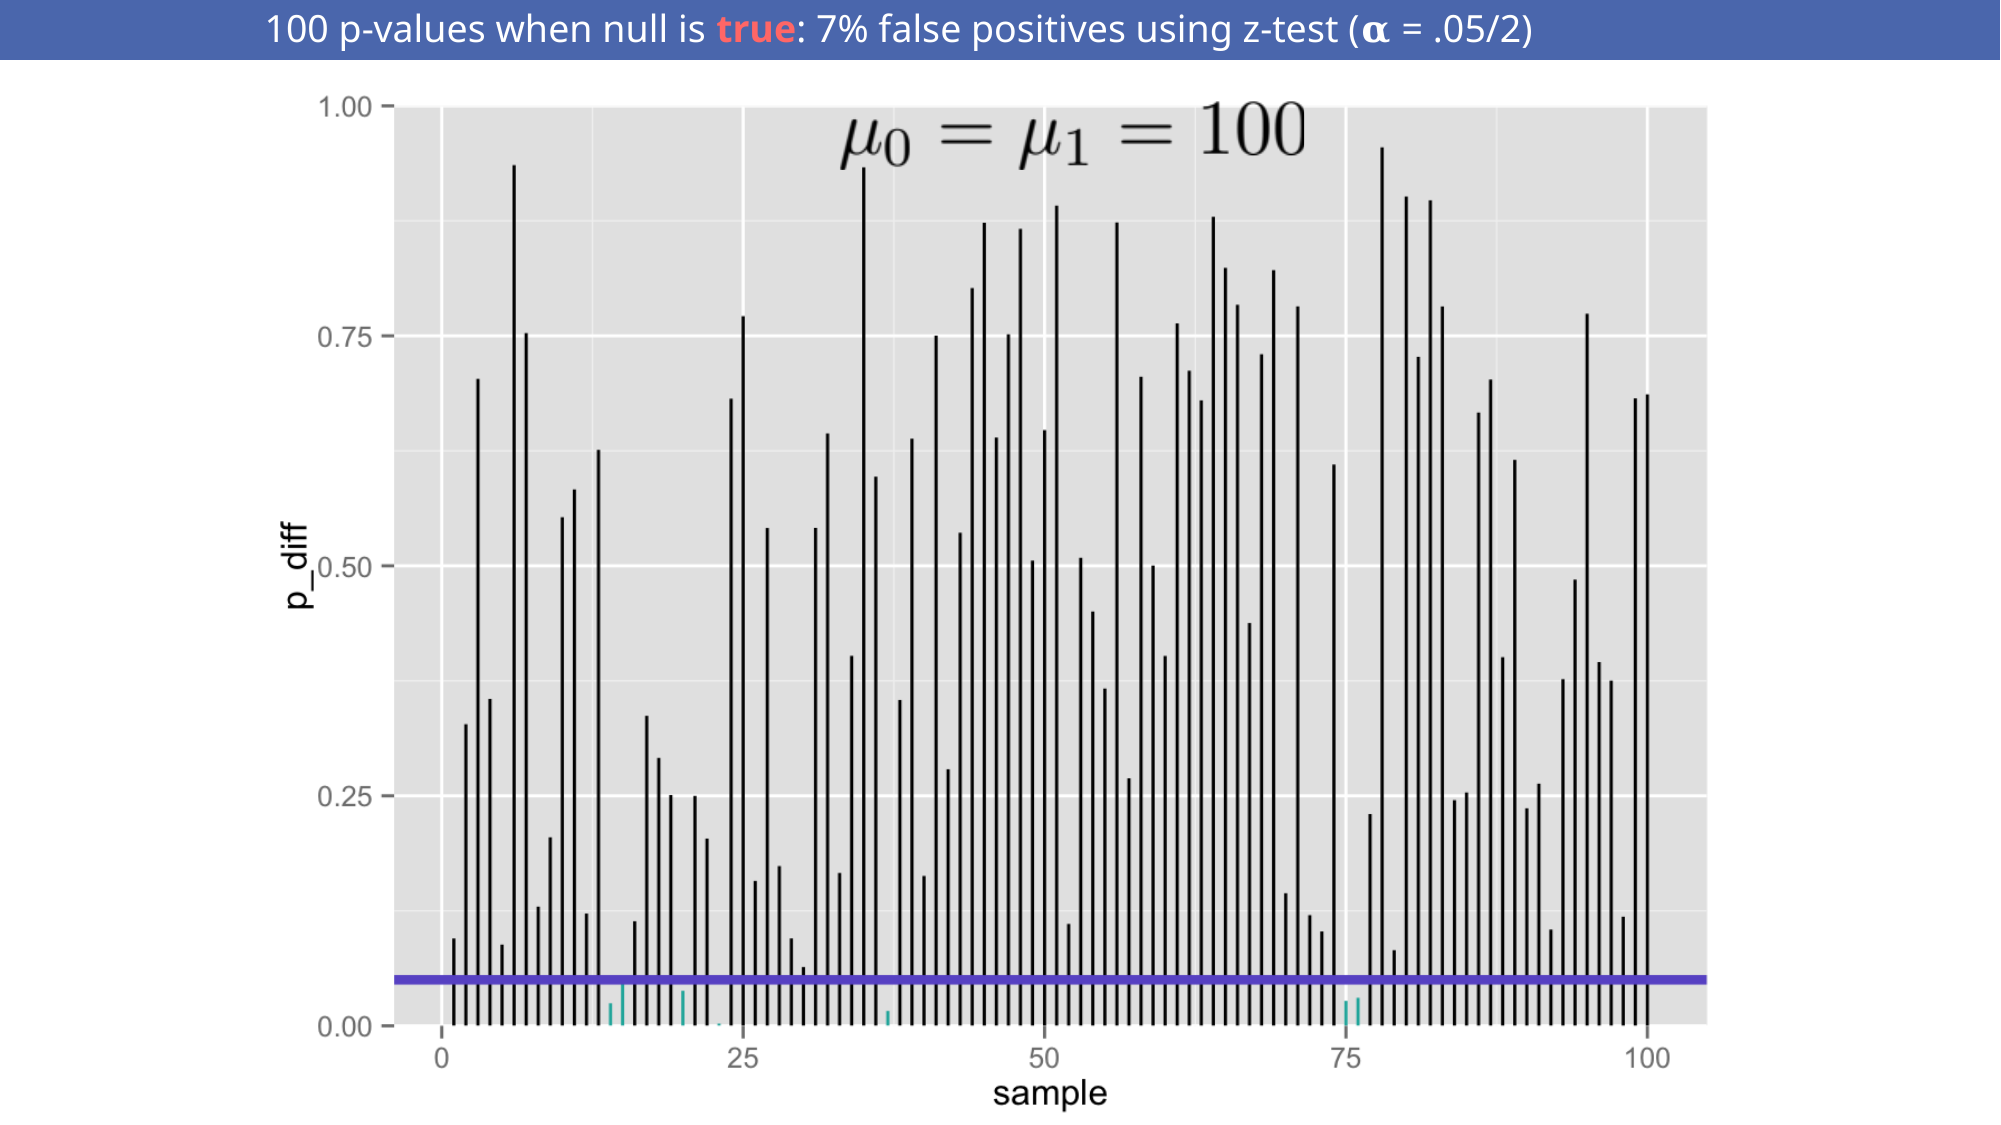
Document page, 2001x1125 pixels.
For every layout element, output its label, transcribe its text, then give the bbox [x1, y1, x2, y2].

text_box 100 p-values when null is true: 7% false positives using z-test (𝛂 = .05/2) [249, 0, 1750, 62]
picture [249, 63, 1751, 1125]
